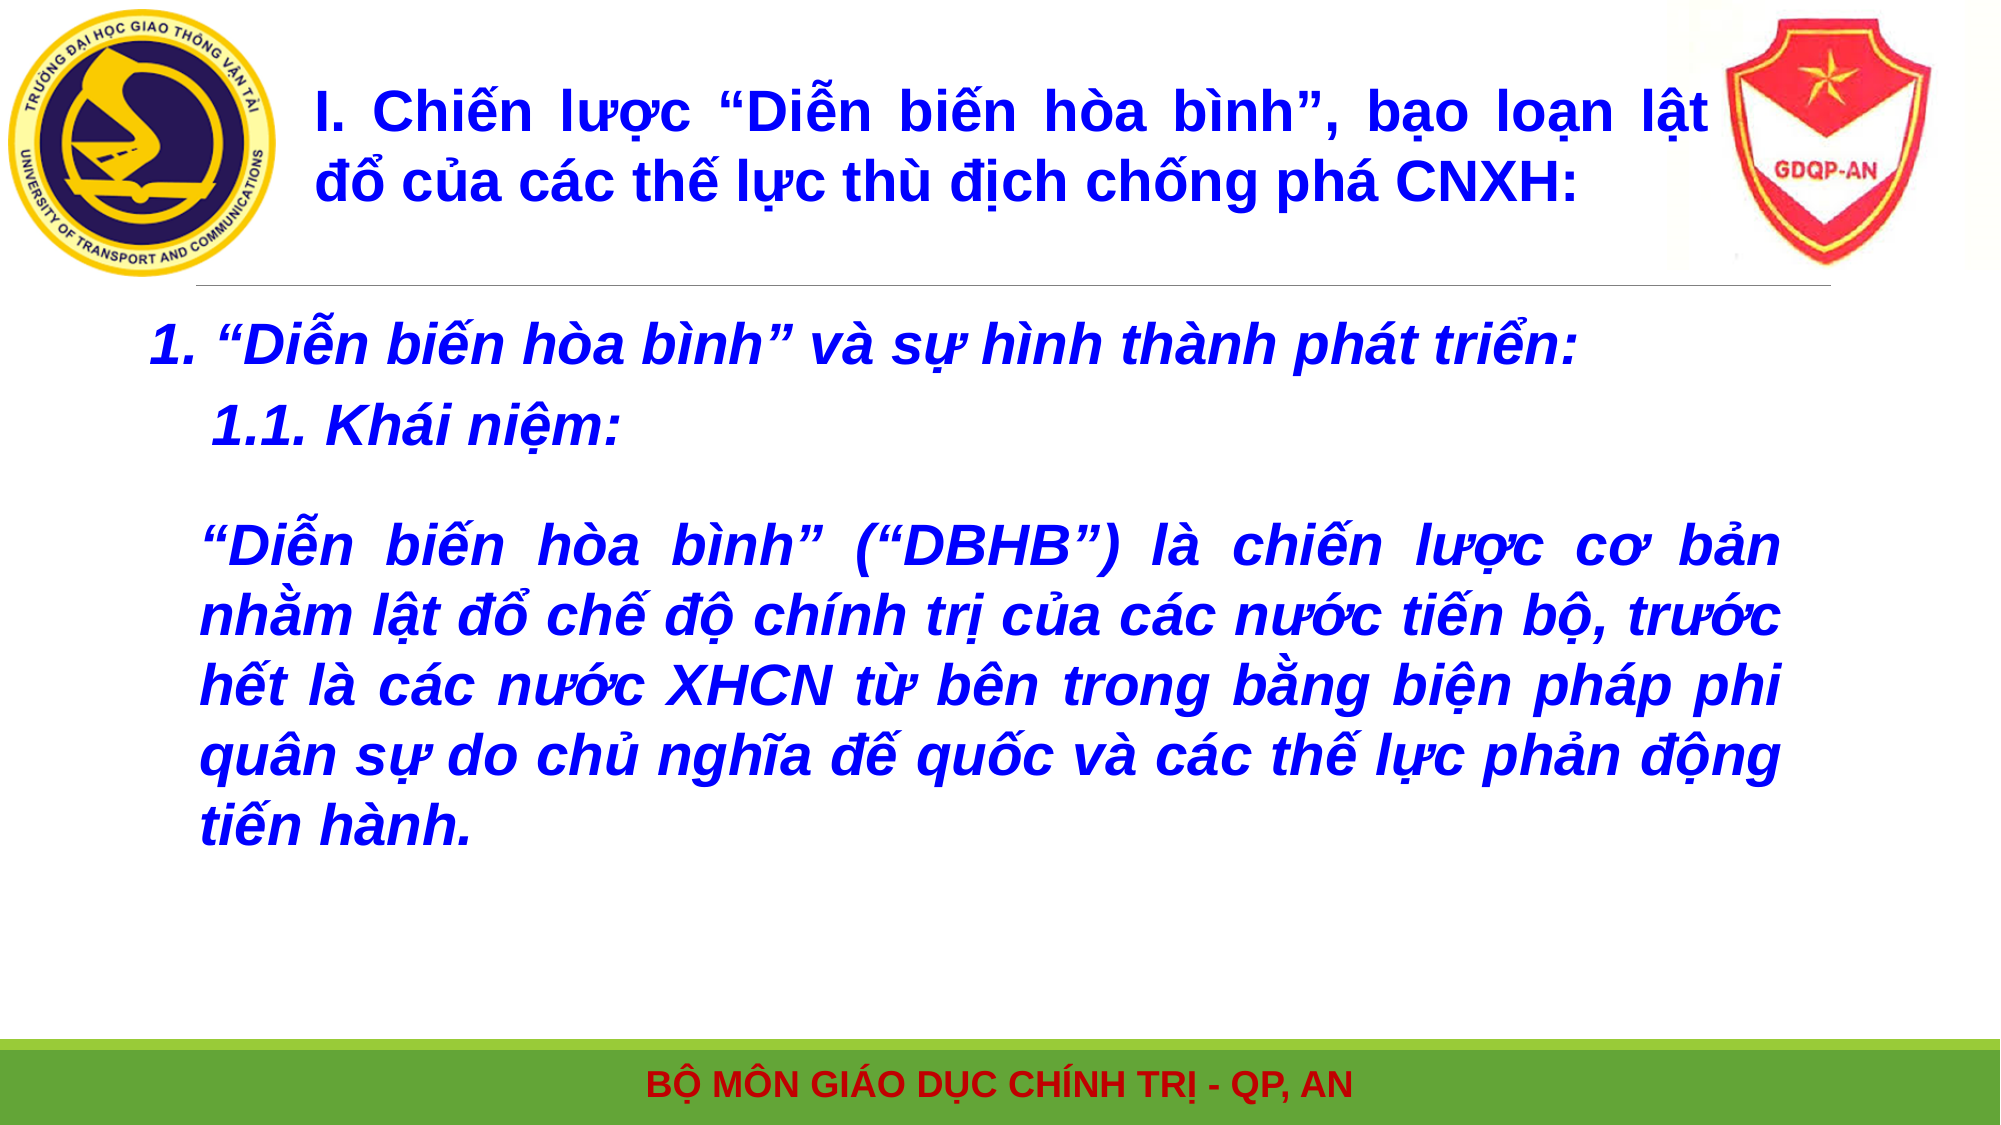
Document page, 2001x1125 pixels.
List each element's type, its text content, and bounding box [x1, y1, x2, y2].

text_box I. Chiến lược “Diễn biến hòa bình”, bạo loạn lật đổ của các thế lực thù địch chống phá CNXH: [299, 65, 1663, 221]
picture [8, 9, 277, 277]
text_box BỘ MÔN GIÁO DỤC CHÍNH TRỊ - QP, AN [630, 1052, 1370, 1113]
text_box 1.1. Khái niệm: [197, 379, 639, 465]
picture [1666, 0, 2000, 271]
text_box 1. “Diễn biến hòa bình” và sự hình thành phát triển: [134, 298, 1613, 384]
text_box “Diễn biến hòa bình” (“DBHB”) là chiến lược cơ bản nhằm lật đổ chế độ chính trị của các nước tiến bộ, trước hết là các nước XHCN từ bên trong bằng biện pháp phi quân sự do chủ nghĩa đế quốc và các thế lực phản động tiến hành. [184, 499, 1799, 964]
